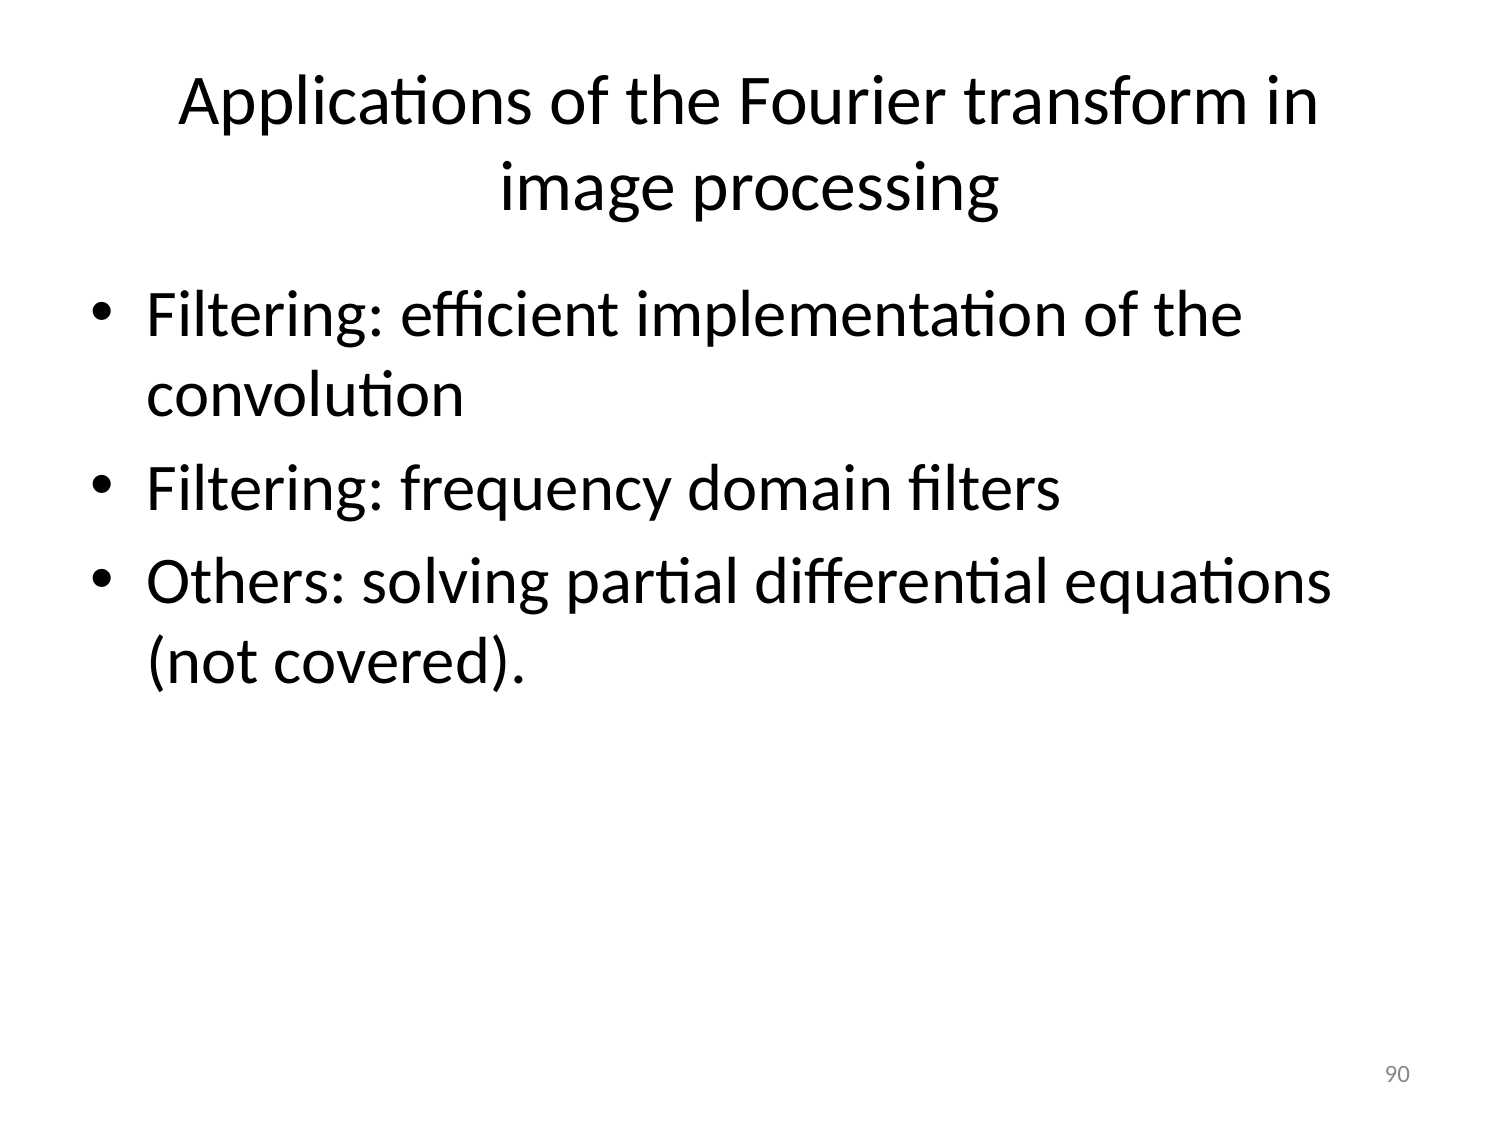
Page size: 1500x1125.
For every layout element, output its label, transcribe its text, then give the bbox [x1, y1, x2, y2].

slide_number ‹#› [1074, 1042, 1425, 1103]
list Filtering: efficient implementation of the convolution Filtering: frequency domain filters Others: solving partial differential equations (not covered). [75, 262, 1425, 1005]
title Applications of the Fourier transform in image processing [75, 45, 1425, 233]
